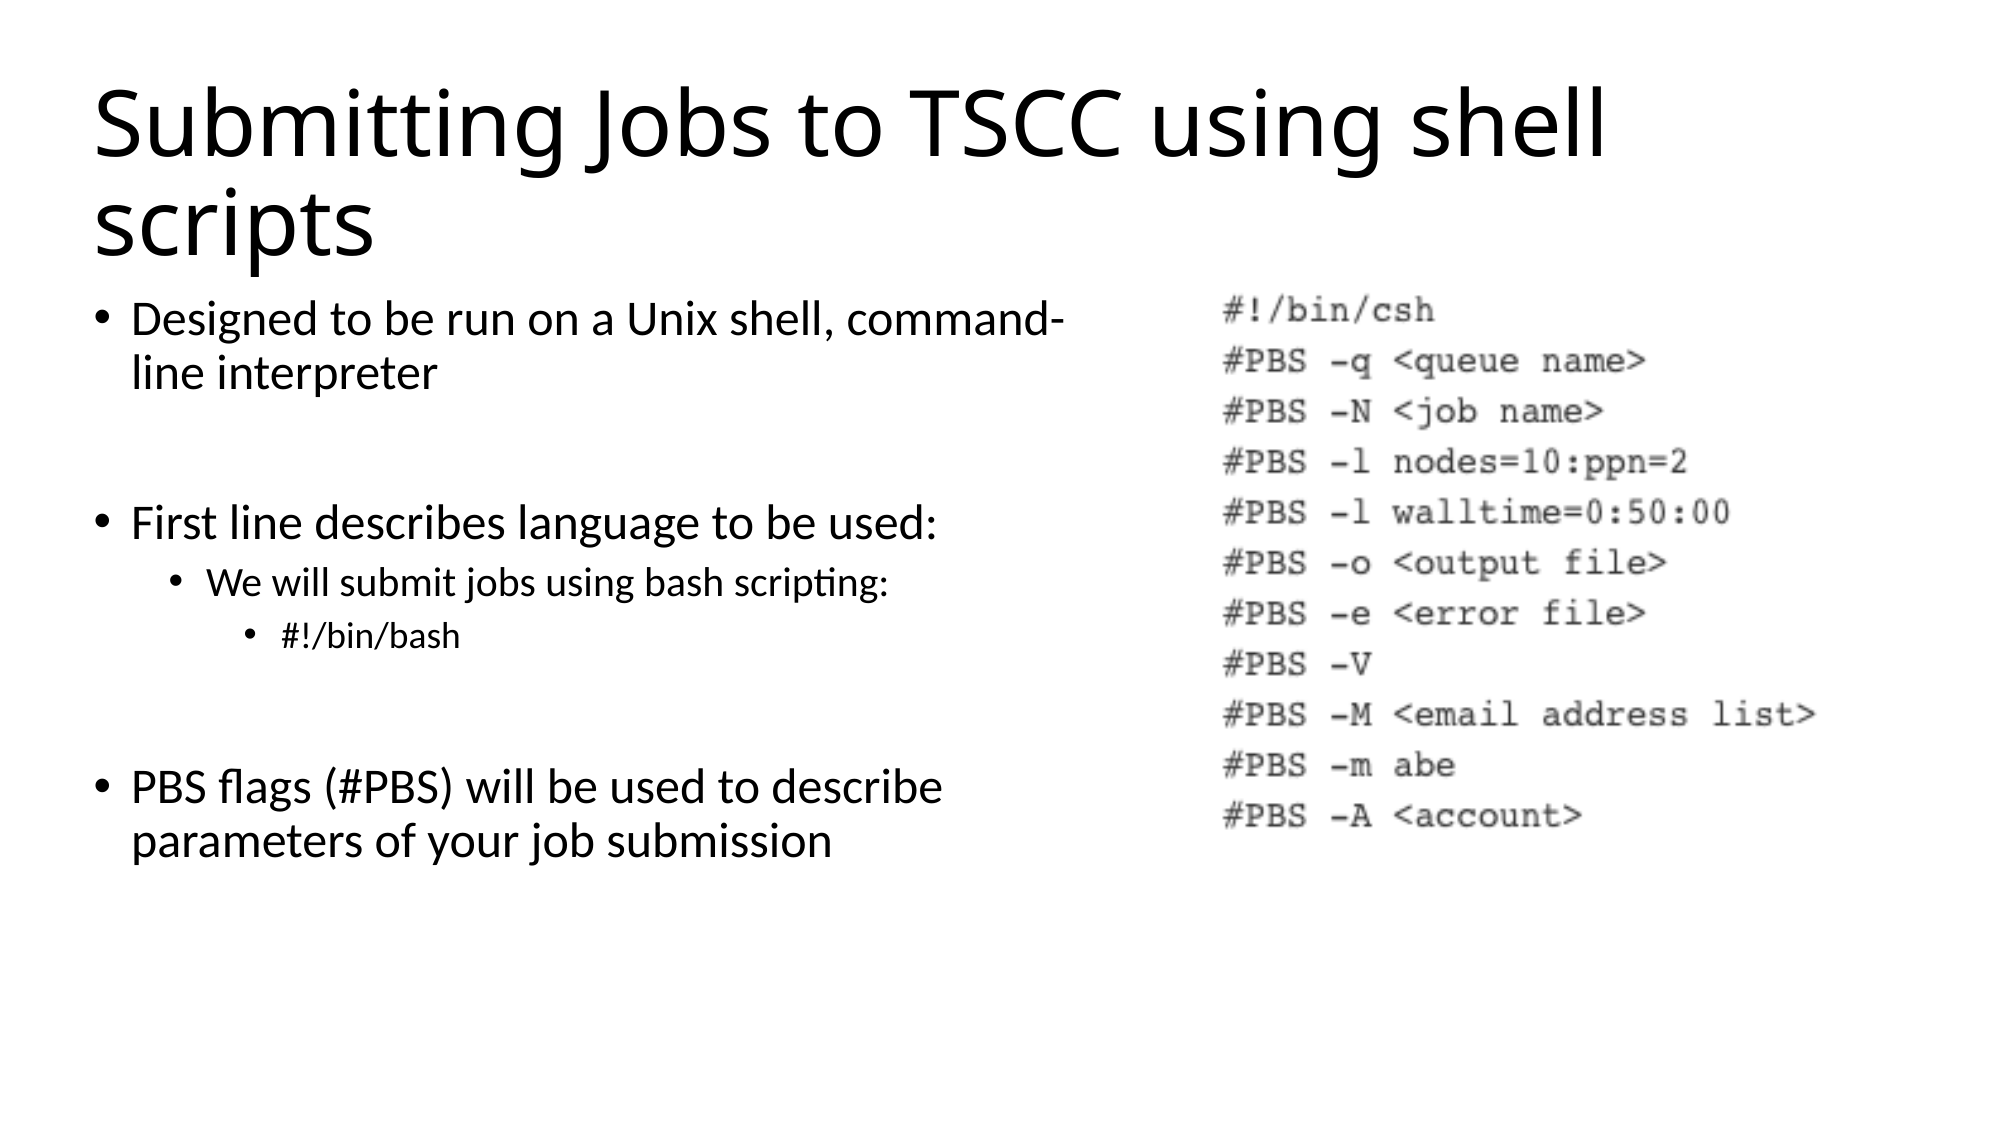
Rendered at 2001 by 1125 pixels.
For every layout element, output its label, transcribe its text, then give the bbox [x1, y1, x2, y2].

title Submitting Jobs to TSCC using shell scripts [78, 67, 1804, 285]
picture [1206, 284, 1855, 840]
list Designed to be run on a Unix shell, command-line interpreter First line describes language to be used: We will submit jobs using bash scripting: #!/bin/bash PBS flags (#PBS) will be used to describe parameters of your job submission [78, 284, 1106, 999]
